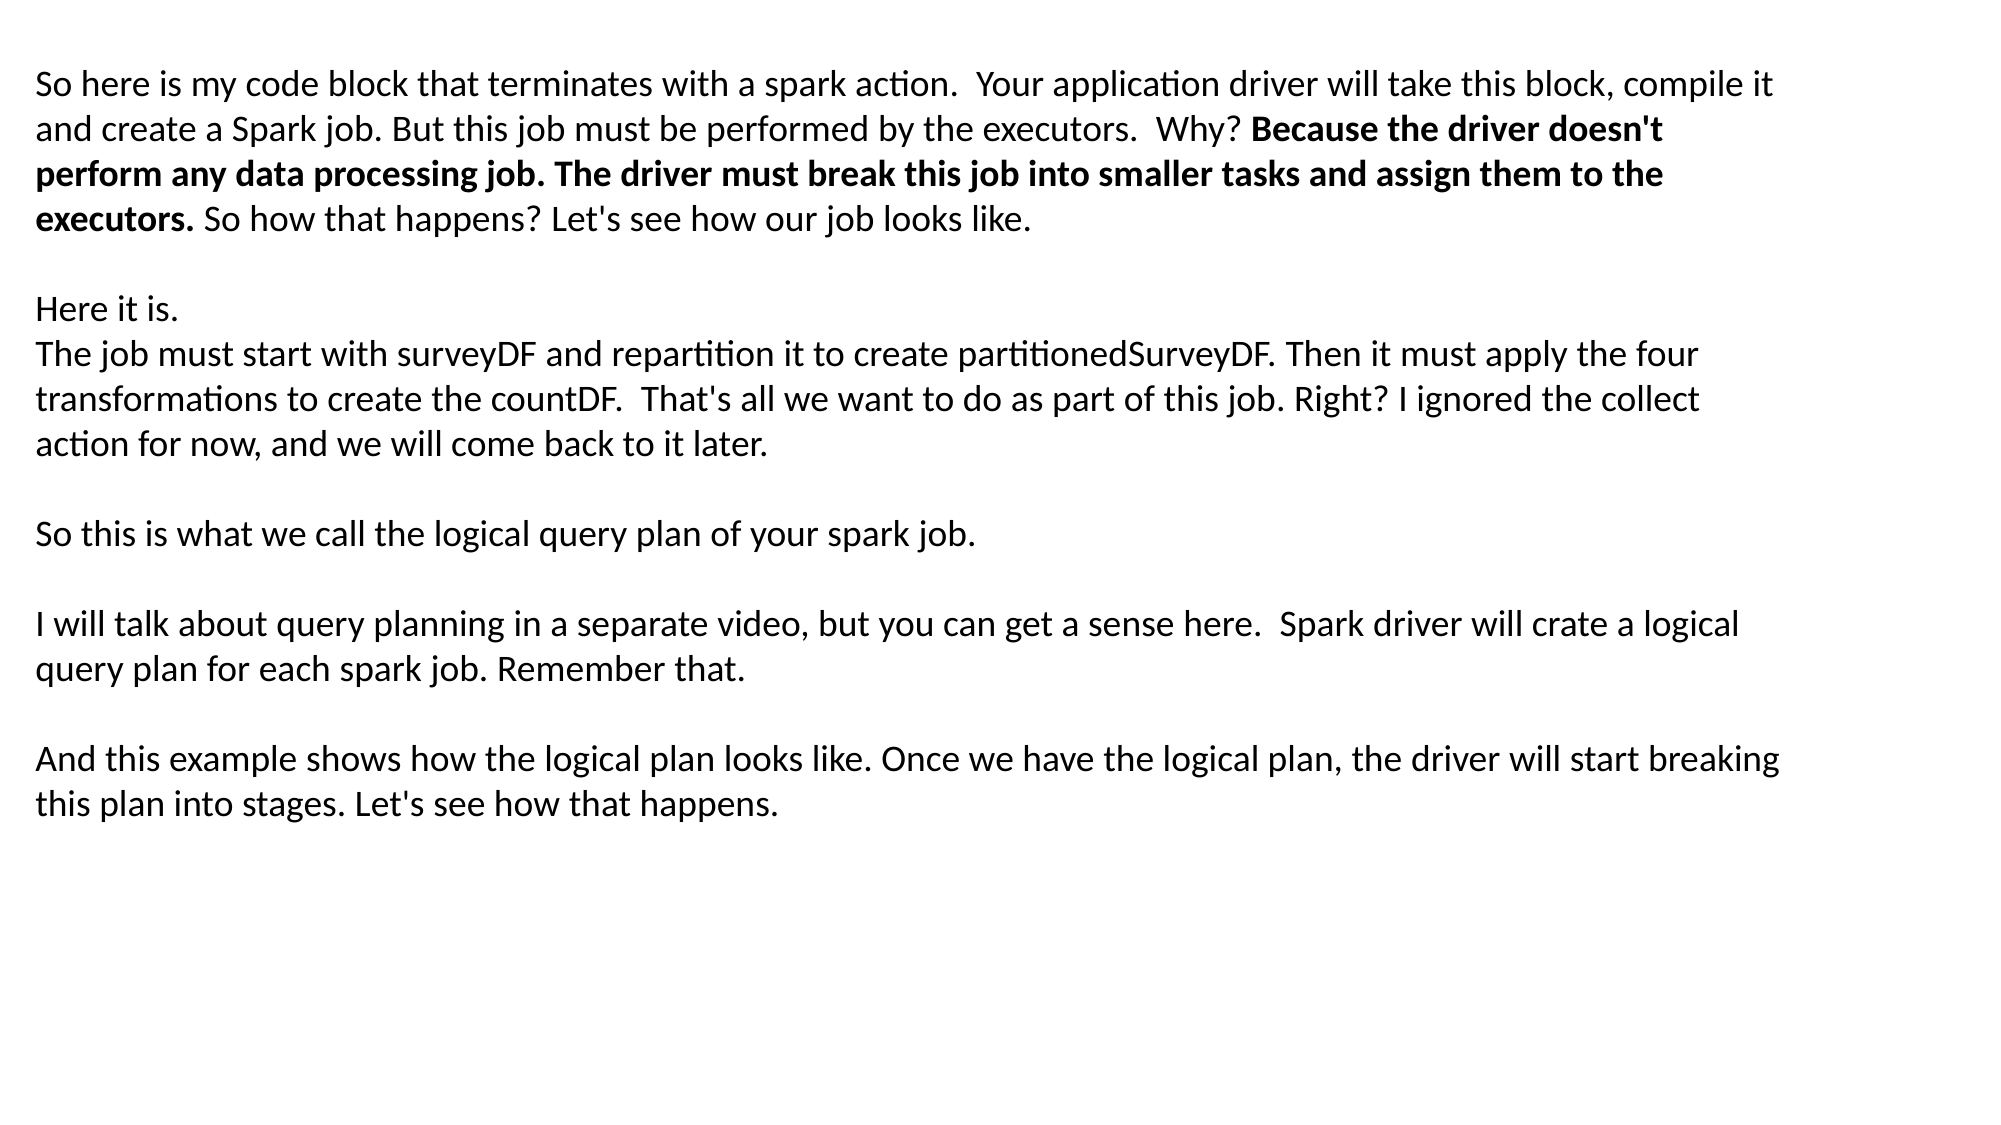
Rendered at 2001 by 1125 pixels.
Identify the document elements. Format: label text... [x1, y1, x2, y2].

text_box So here is my code block that terminates with a spark action. Your application driver will take this block, compile it and create a Spark job. But this job must be performed by the executors. Why? Because the driver doesn't perform any data processing job. The driver must break this job into smaller tasks and assign them to the executors. So how that happens? Let's see how our job looks like. Here it is. The job must start with surveyDF and repartition it to create partitionedSurveyDF. Then it must apply the four transformations to create the countDF. That's all we want to do as part of this job. Right? I ignored the collect action for now, and we will come back to it later. So this is what we call the logical query plan of your spark job. I will talk about query planning in a separate video, but you can get a sense here. Spark driver will crate a logical query plan for each spark job. Remember that. And this example shows how the logical plan looks like. Once we have the logical plan, the driver will start breaking this plan into stages. Let's see how that happens. [20, 51, 1809, 877]
